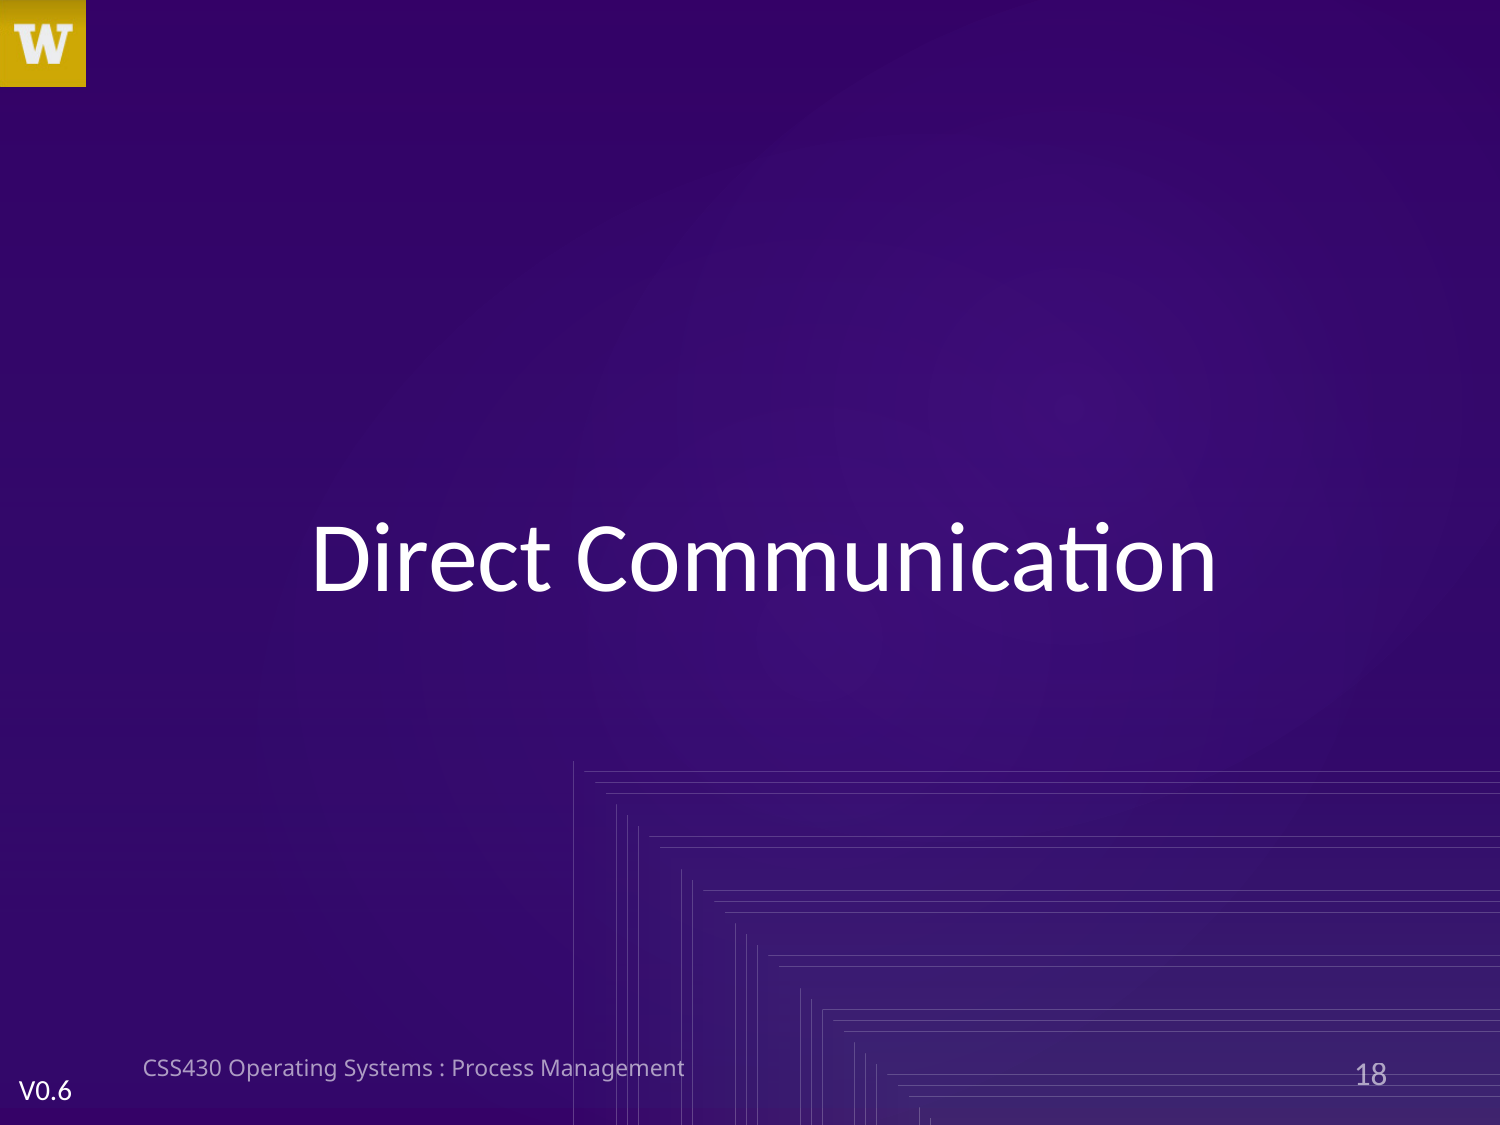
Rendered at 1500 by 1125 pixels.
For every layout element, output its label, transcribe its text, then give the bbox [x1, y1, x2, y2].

slide_number 18 [1235, 1039, 1403, 1100]
title Direct Communication [127, 492, 1403, 612]
picture [0, 0, 86, 87]
footer CSS430 Operating Systems : Process Management [127, 1039, 885, 1100]
